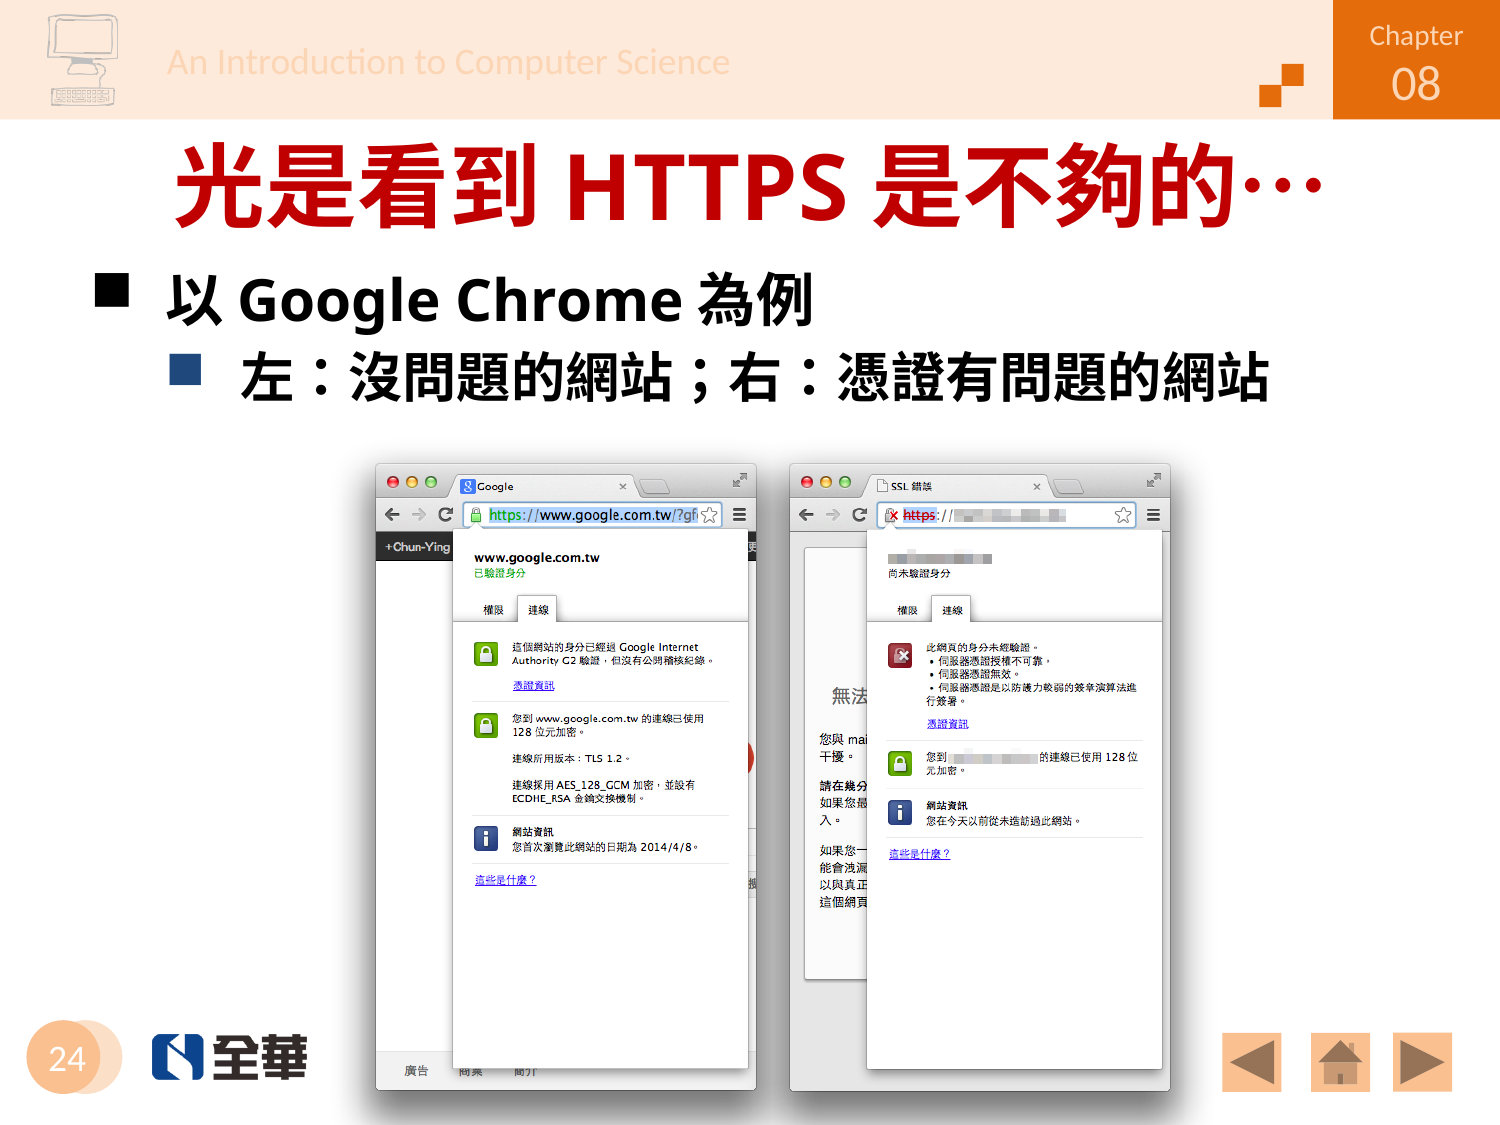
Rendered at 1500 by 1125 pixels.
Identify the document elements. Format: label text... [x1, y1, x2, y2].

list 以Google Chrome為例 左：沒問題的網站；右：憑證有問題的網站 [75, 255, 1425, 1005]
picture [321, 430, 1224, 1125]
picture [152, 1034, 307, 1080]
title 光是看到HTTPS是不夠的… [76, 90, 1427, 278]
picture [47, 14, 118, 106]
